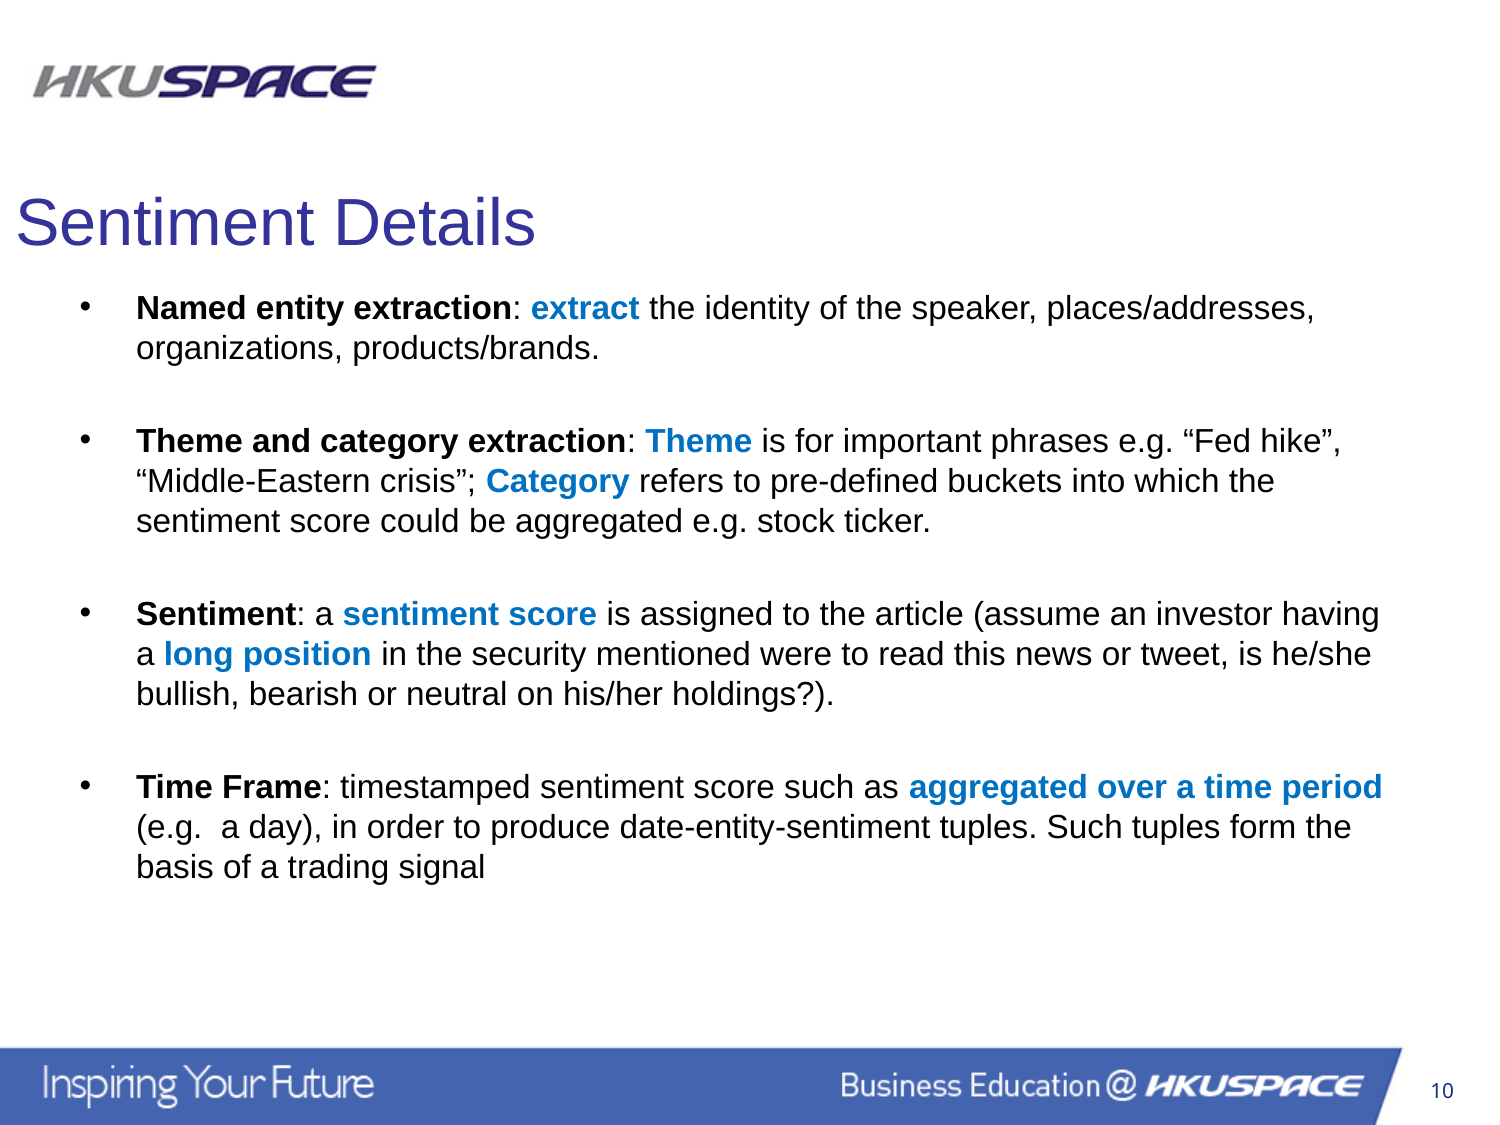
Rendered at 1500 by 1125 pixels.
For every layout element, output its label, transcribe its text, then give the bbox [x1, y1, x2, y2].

text_box Named entity extraction: extract the identity of the speaker, places/addresses, organizations, products/brands. Theme and category extraction: Theme is for important phrases e.g. “Fed hike”, “Middle-Eastern crisis”; Category refers to pre-defined buckets into which the sentiment score could be aggregated e.g. stock ticker. Sentiment: a sentiment score is assigned to the article (assume an investor having a long position in the security mentioned were to read this news or tweet, is he/she bullish, bearish or neutral on his/her holdings?). Time Frame: timestamped sentiment score such as aggregated over a time period (e.g. a day), in order to produce date-entity-sentiment tuples. Such tuples form the basis of a trading signal [64, 278, 1424, 1047]
slide_number 10 [1415, 1070, 1499, 1125]
title Sentiment Details [0, 101, 1325, 266]
picture [0, 0, 1500, 1125]
